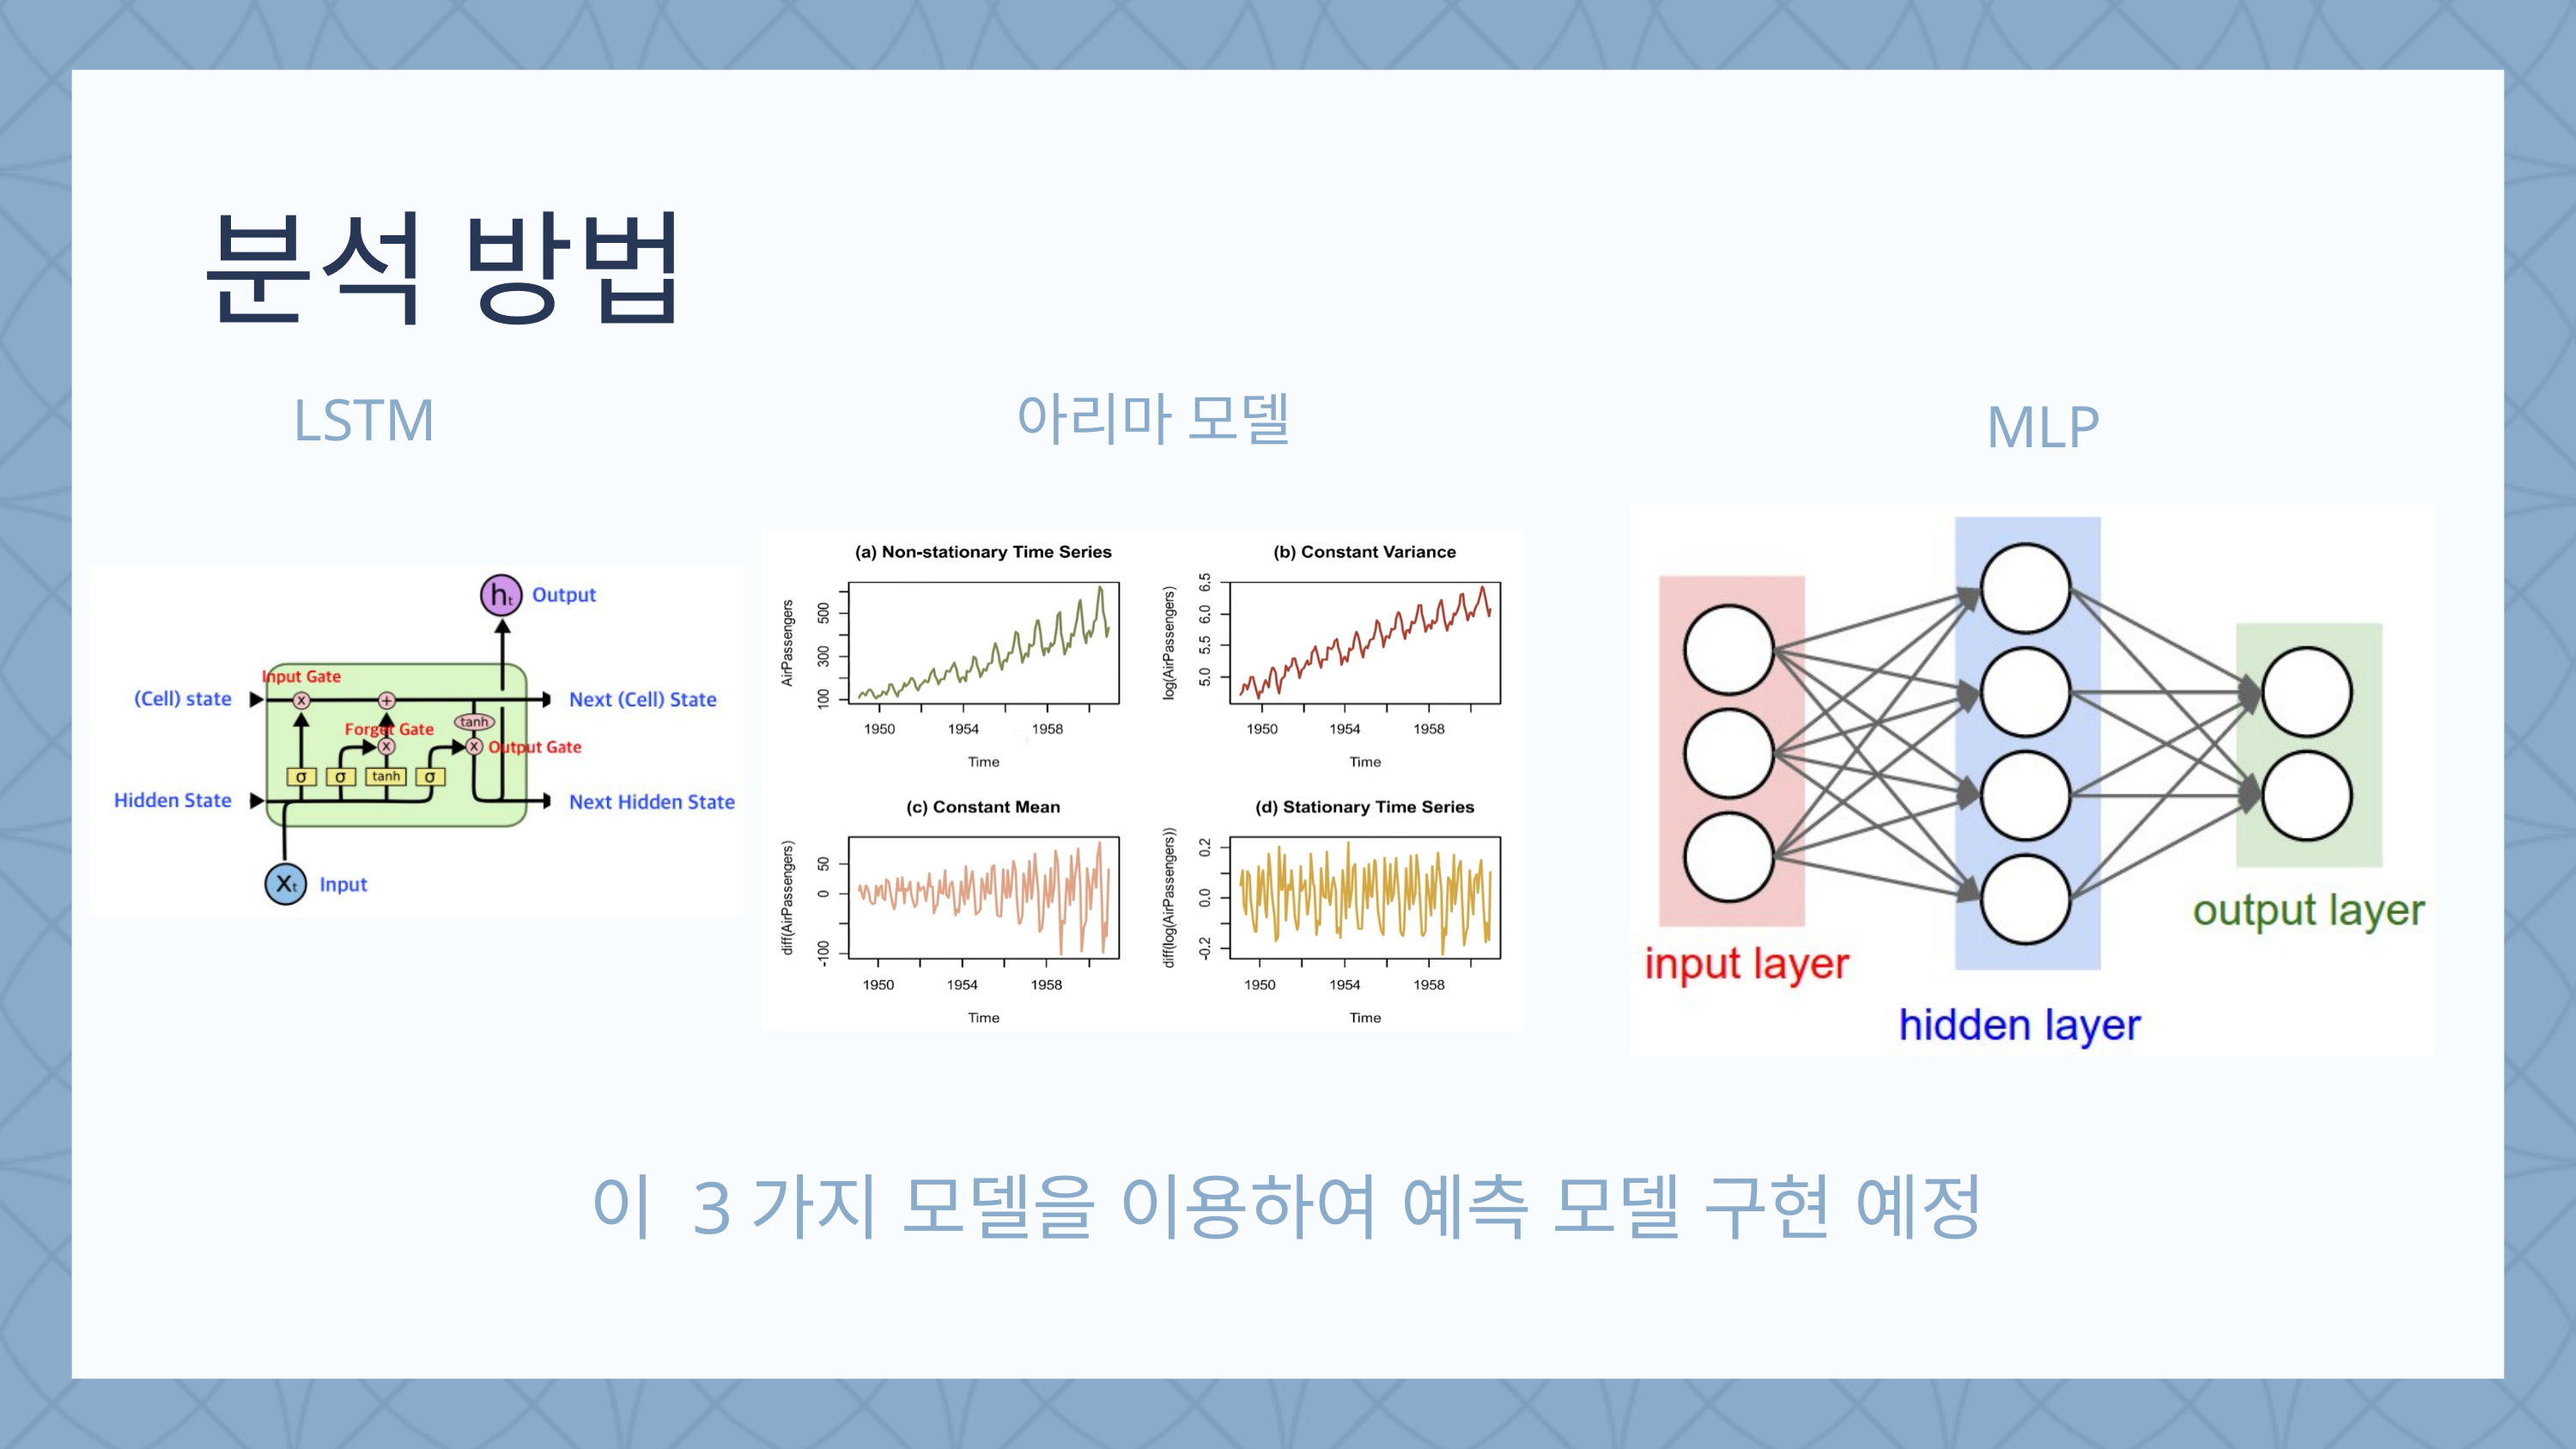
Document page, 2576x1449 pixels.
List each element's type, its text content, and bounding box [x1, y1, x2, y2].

text_box 아리마 모델 [1016, 384, 1631, 453]
picture [1631, 505, 2435, 1056]
picture [761, 528, 1525, 1032]
text_box [0, 0, 2576, 1449]
text_box 이 3가지 모델을 이용하여 예측 모델 구현 예정 [241, 1179, 2335, 1249]
text_box [71, 70, 2505, 1379]
picture [88, 565, 744, 918]
text_box LSTM [292, 384, 908, 453]
text_box MLP [1985, 391, 2576, 460]
text_box 분석 방법 [201, 190, 1996, 341]
